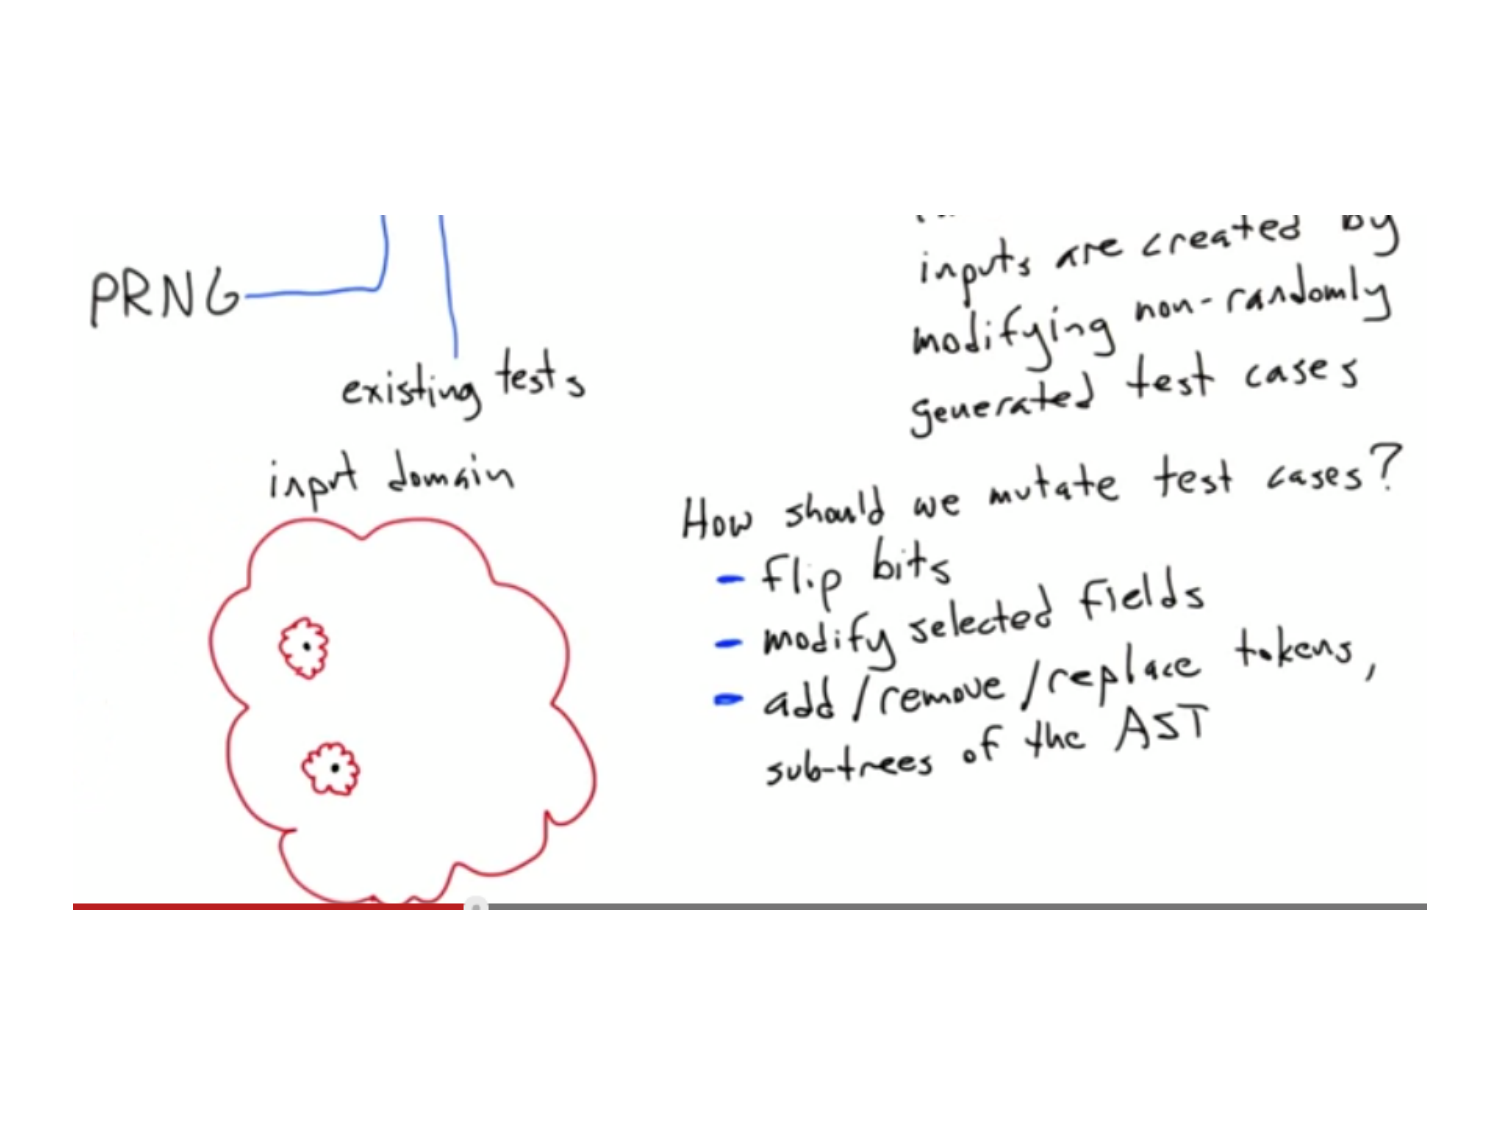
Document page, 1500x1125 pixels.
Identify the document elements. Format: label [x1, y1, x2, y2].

picture [73, 215, 1427, 910]
